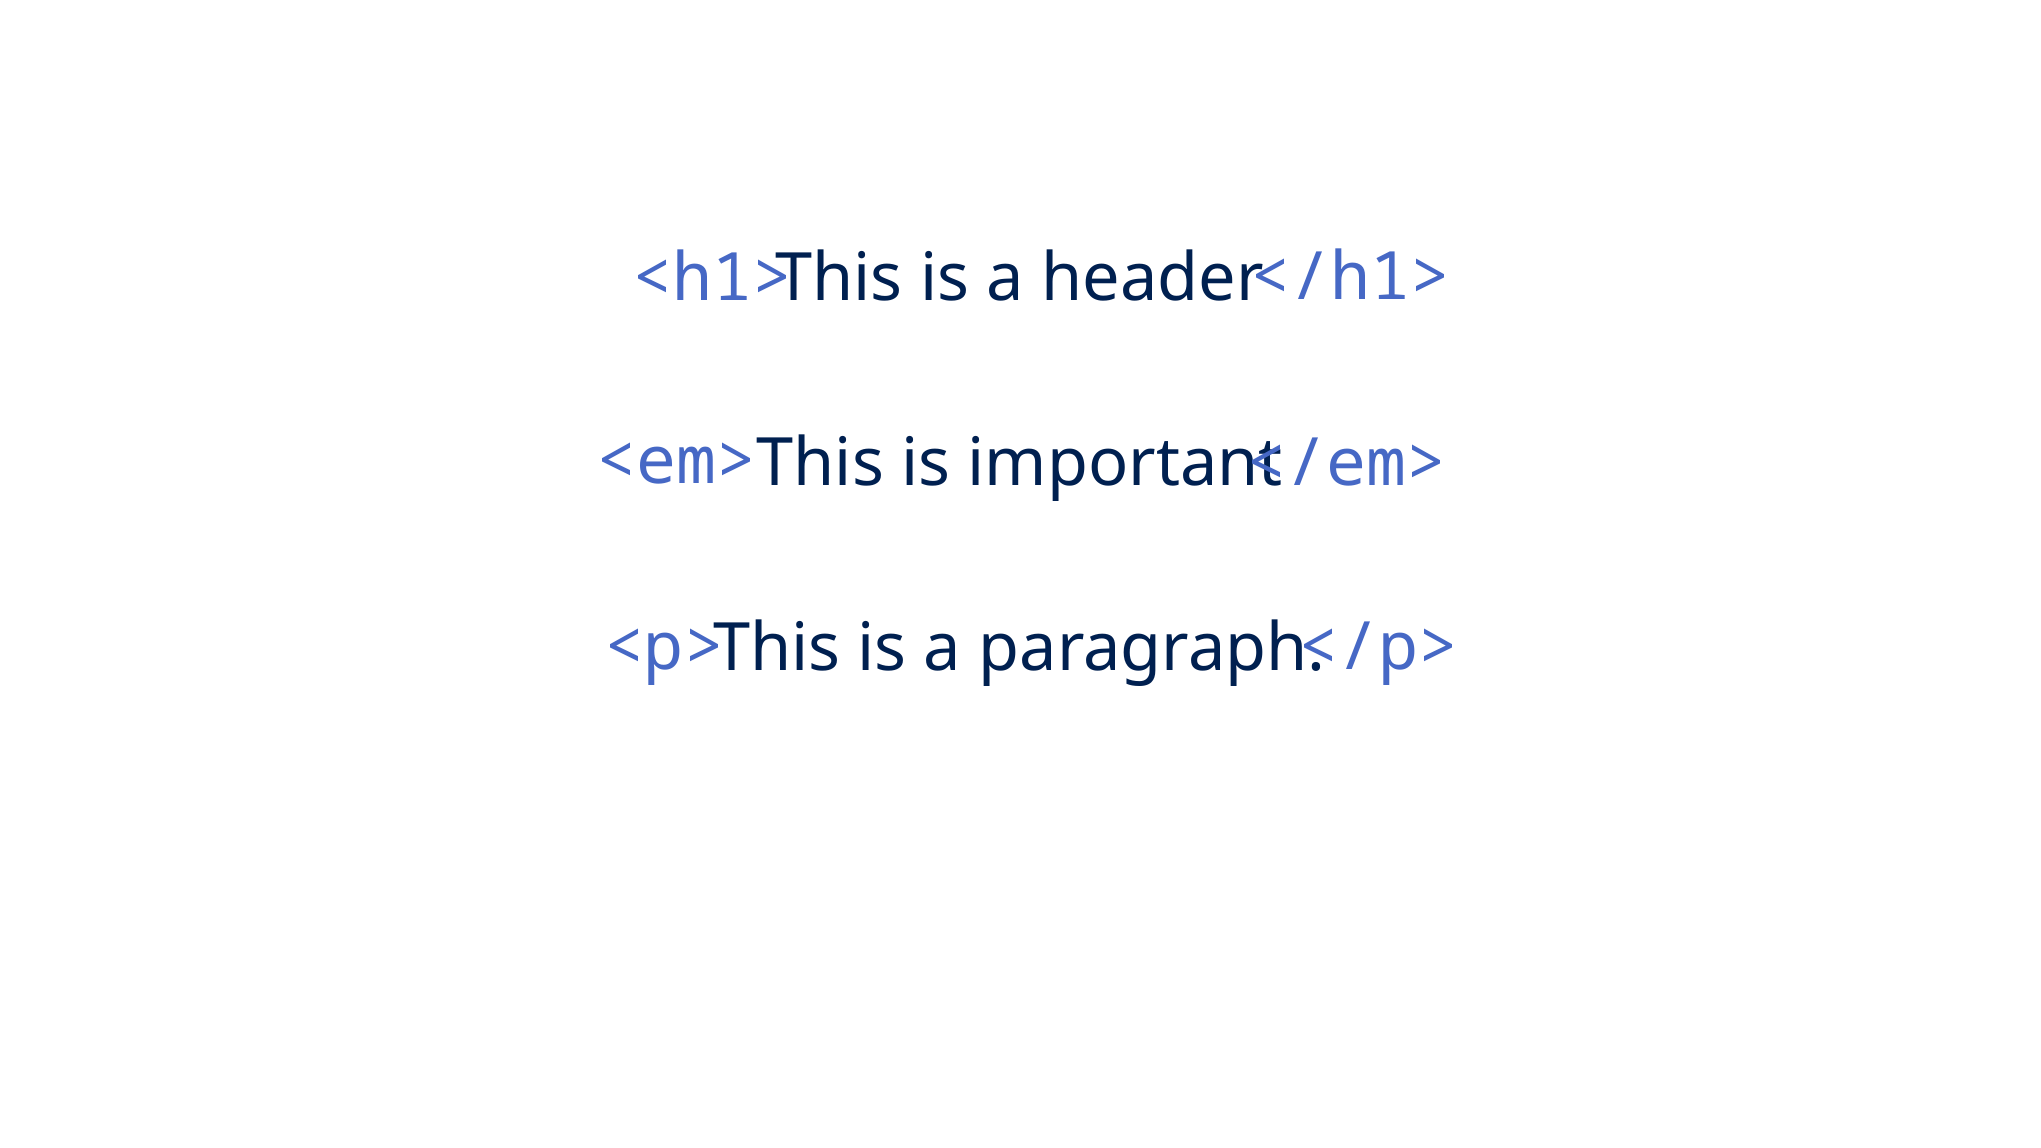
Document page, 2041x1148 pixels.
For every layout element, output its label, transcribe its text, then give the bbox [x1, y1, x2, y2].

text_box This is a header [822, 219, 1295, 339]
text_box This is important [726, 403, 1216, 524]
text_box <em> [566, 402, 787, 523]
text_box <p> [574, 588, 755, 708]
text_box </p> [1268, 588, 1489, 708]
text_box <h1> [602, 219, 822, 339]
text_box </em> [1216, 403, 1477, 524]
text_box </h1> [1220, 217, 1481, 338]
text_box This is a paragraph. [683, 589, 1357, 710]
